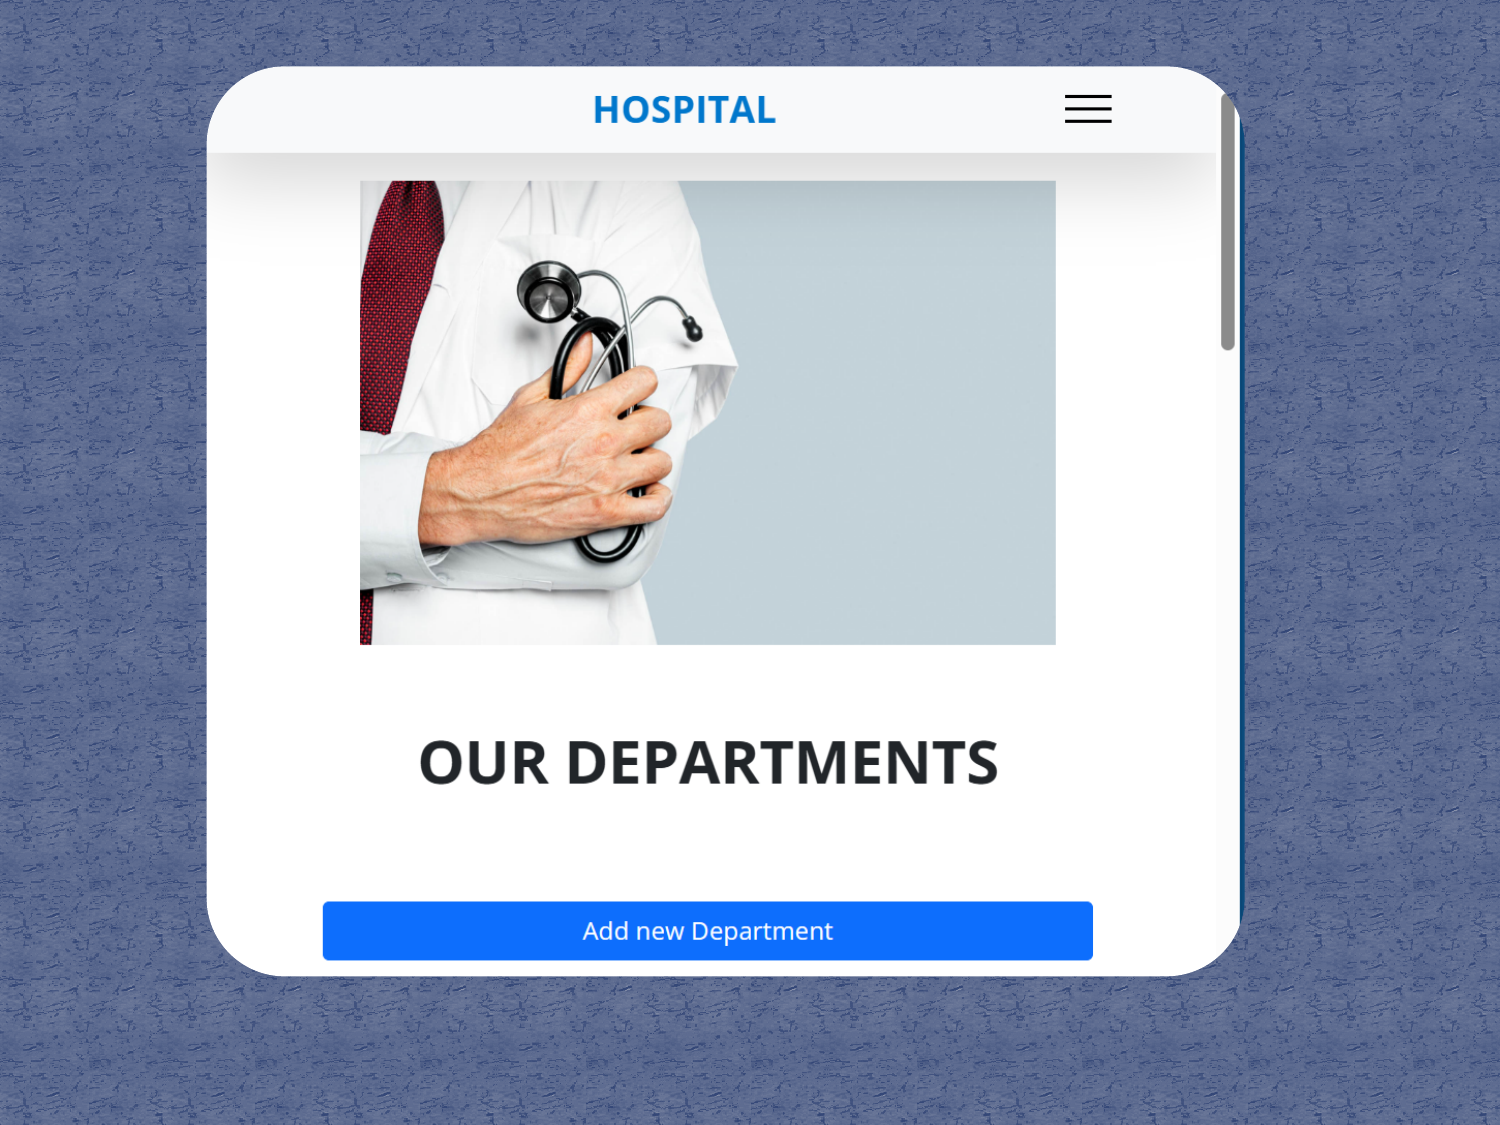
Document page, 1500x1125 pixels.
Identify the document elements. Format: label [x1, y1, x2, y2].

list [206, 66, 1245, 977]
